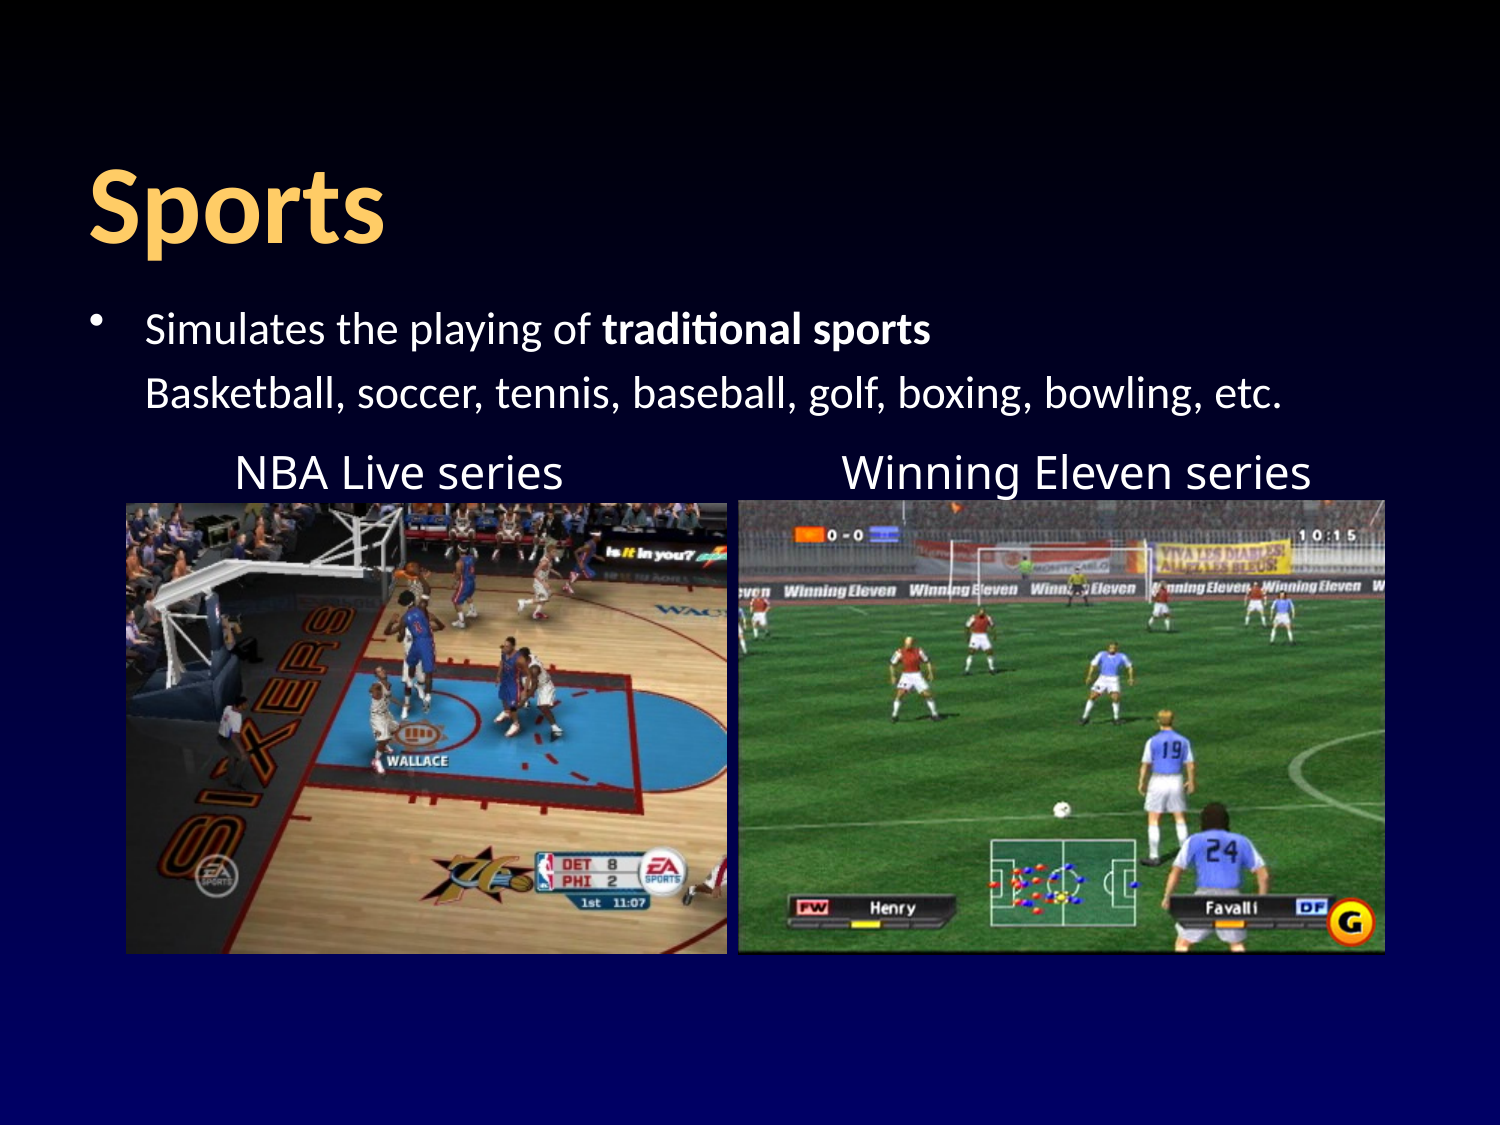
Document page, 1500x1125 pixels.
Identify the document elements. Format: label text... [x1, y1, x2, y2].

text_box Winning Eleven series [826, 435, 1327, 500]
picture [126, 503, 727, 954]
title Sports [75, 124, 1425, 263]
text_box NBA Live series [219, 435, 579, 503]
picture [738, 500, 1385, 955]
list Simulates the playing of traditional sports Basketball, soccer, tennis, baseball, golf, boxing, bowling, etc. [75, 291, 1420, 921]
